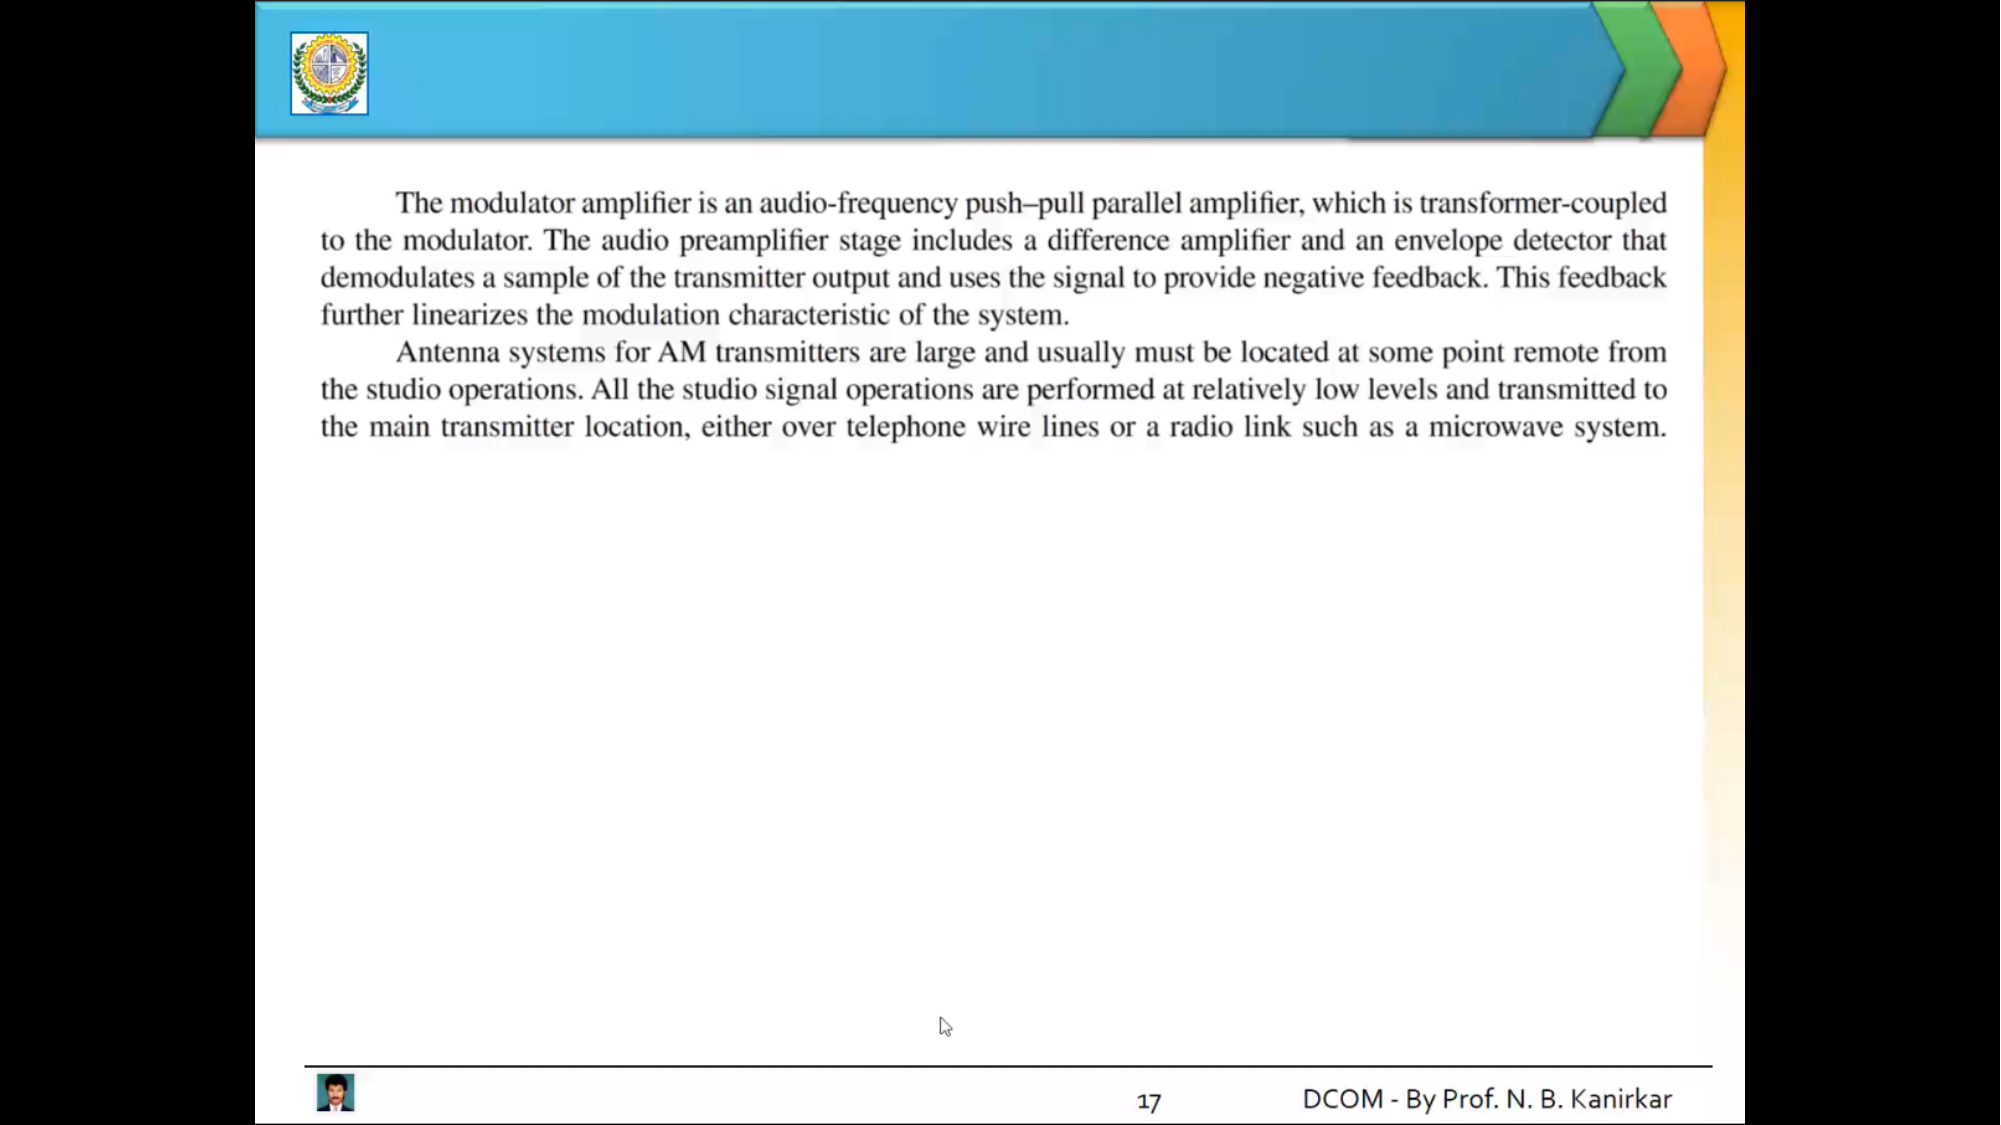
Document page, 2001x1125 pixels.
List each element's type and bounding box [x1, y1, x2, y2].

picture [255, 0, 1745, 1125]
